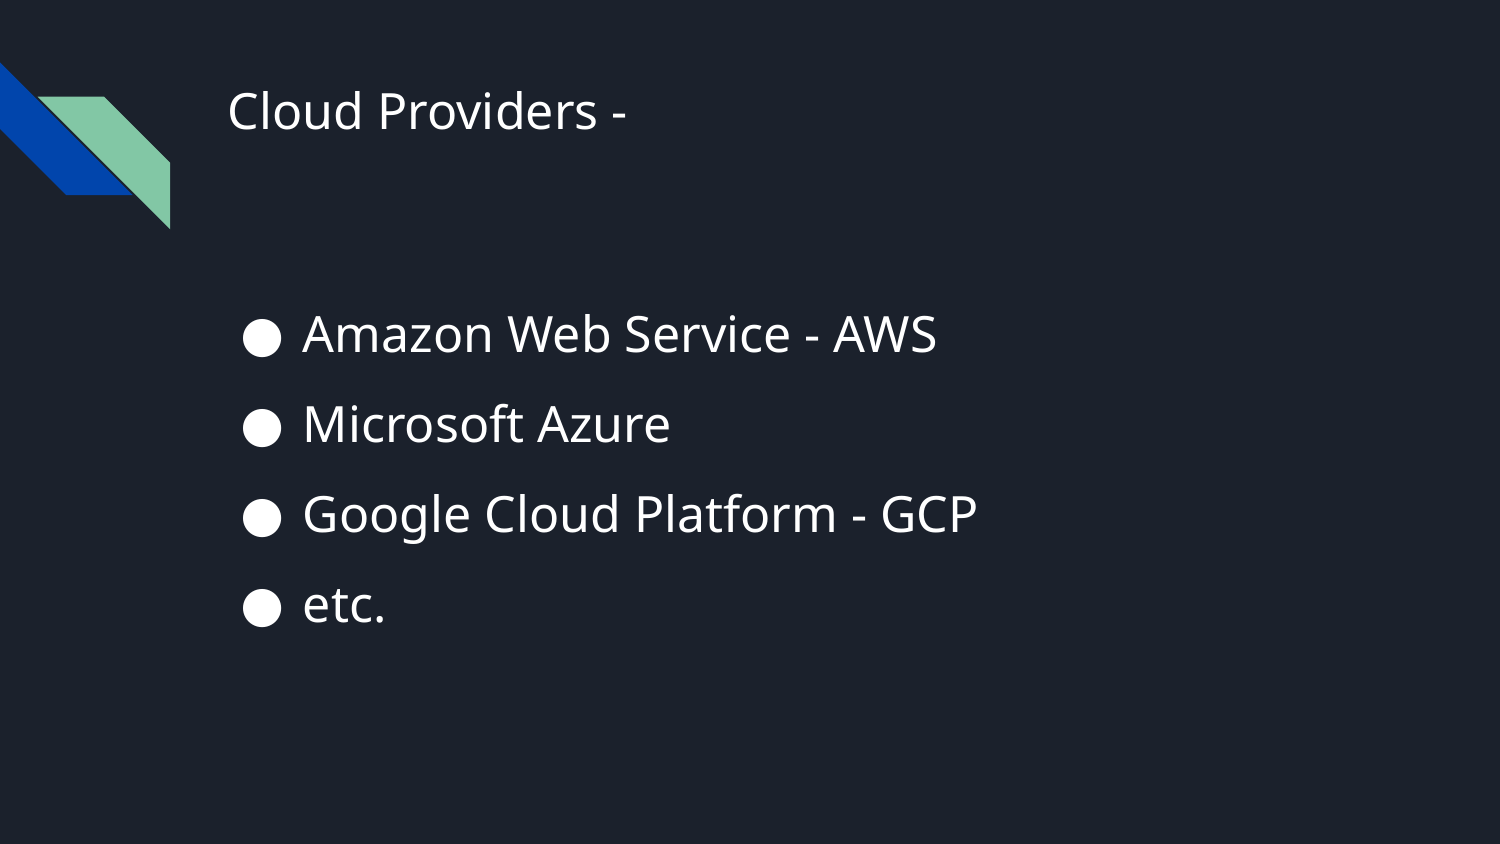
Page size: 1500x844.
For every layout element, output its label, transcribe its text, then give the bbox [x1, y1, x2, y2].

list Amazon Web Service - AWS Microsoft Azure Google Cloud Platform - GCP etc. [212, 257, 1368, 735]
title Cloud Providers - [212, 64, 1368, 215]
